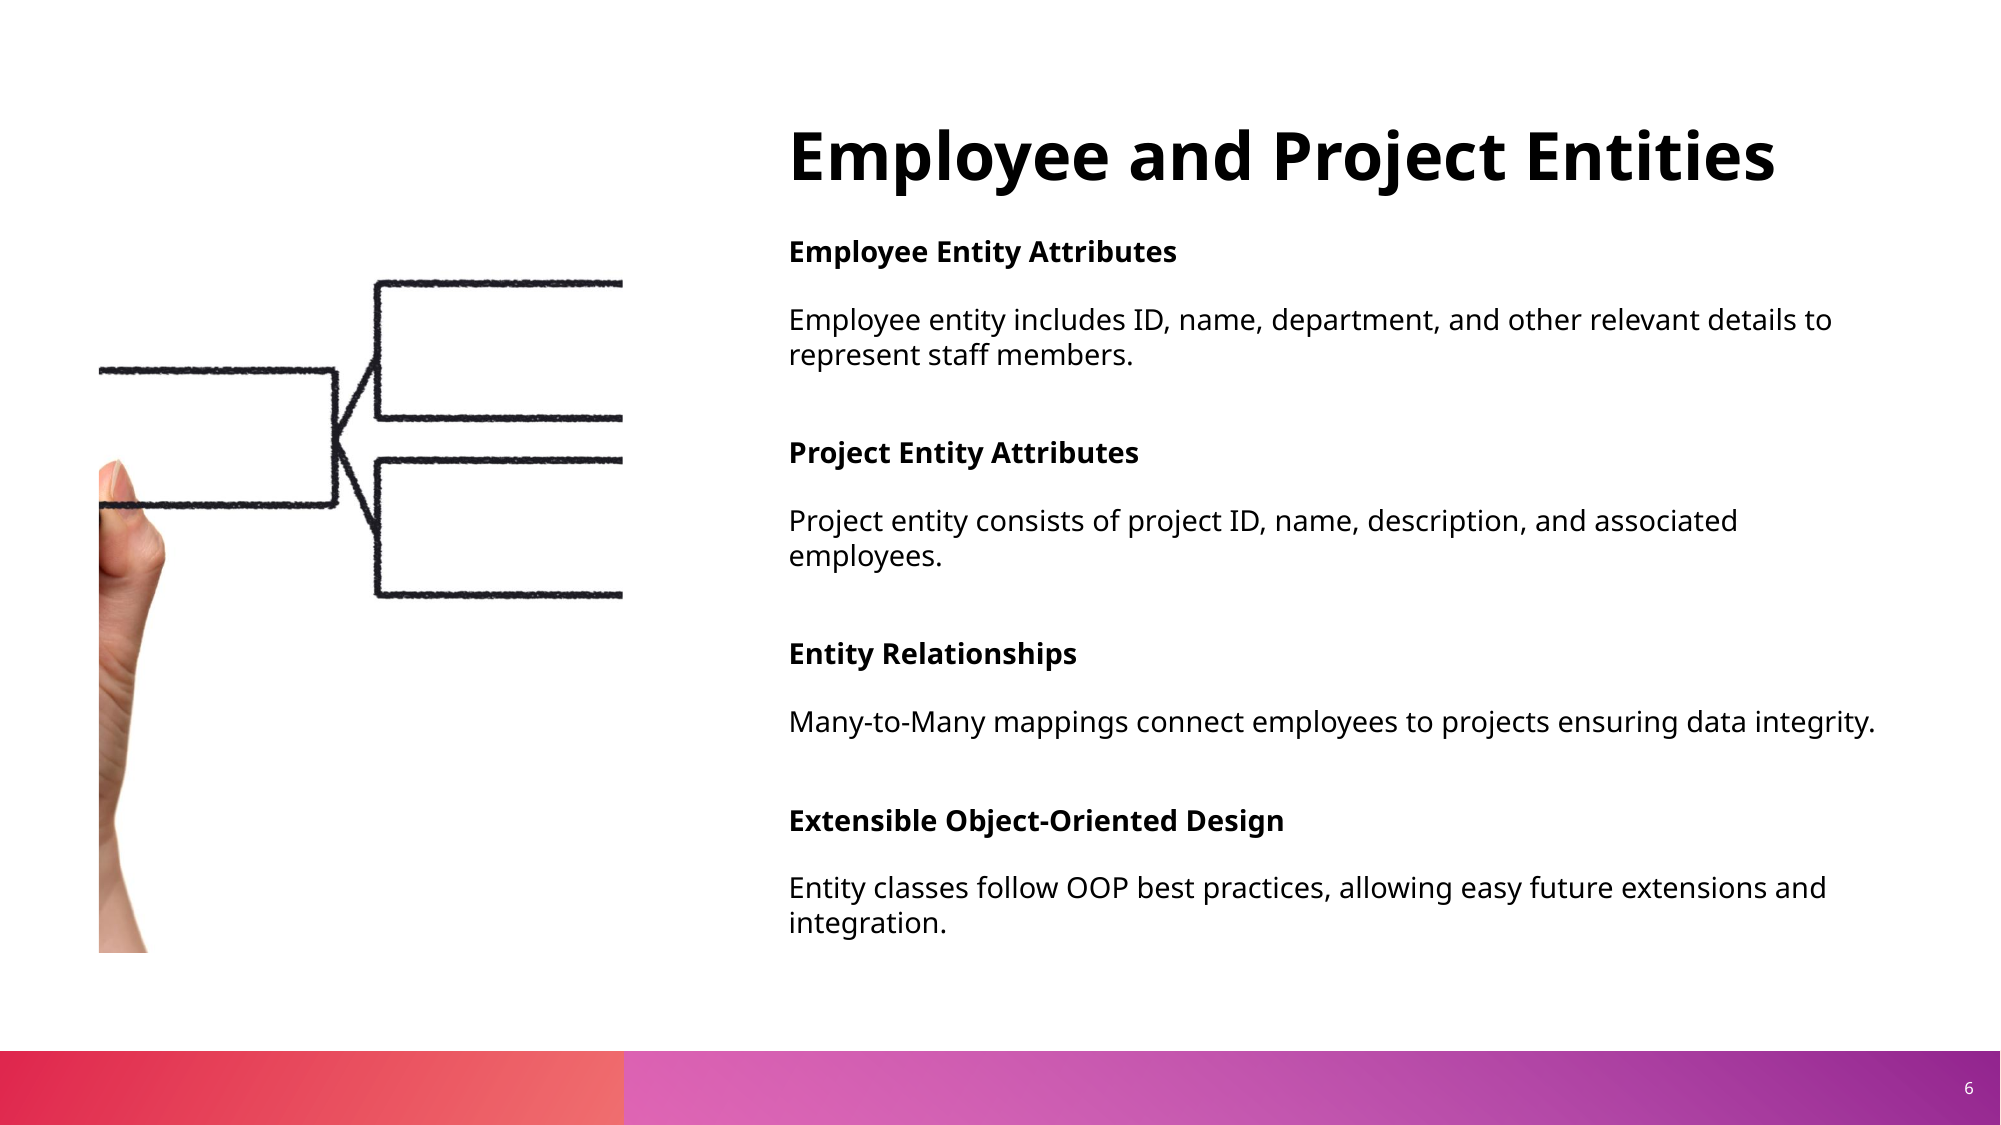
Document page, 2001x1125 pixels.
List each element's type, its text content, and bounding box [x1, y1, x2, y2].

text_box Employee Entity Attributes Employee entity includes ID, name, department, and other relevant details to represent staff members. Project Entity Attributes Project entity consists of project ID, name, description, and associated employees. Entity Relationships Many-to-Many mappings connect employees to projects ensuring data integrity. Extensible Object-Oriented Design Entity classes follow OOP best practices, allowing easy future extensions and integration. [773, 226, 1899, 983]
title Employee and Project Entities [773, 51, 1899, 203]
picture [98, 98, 623, 953]
slide_number 6 [1898, 1058, 1989, 1119]
